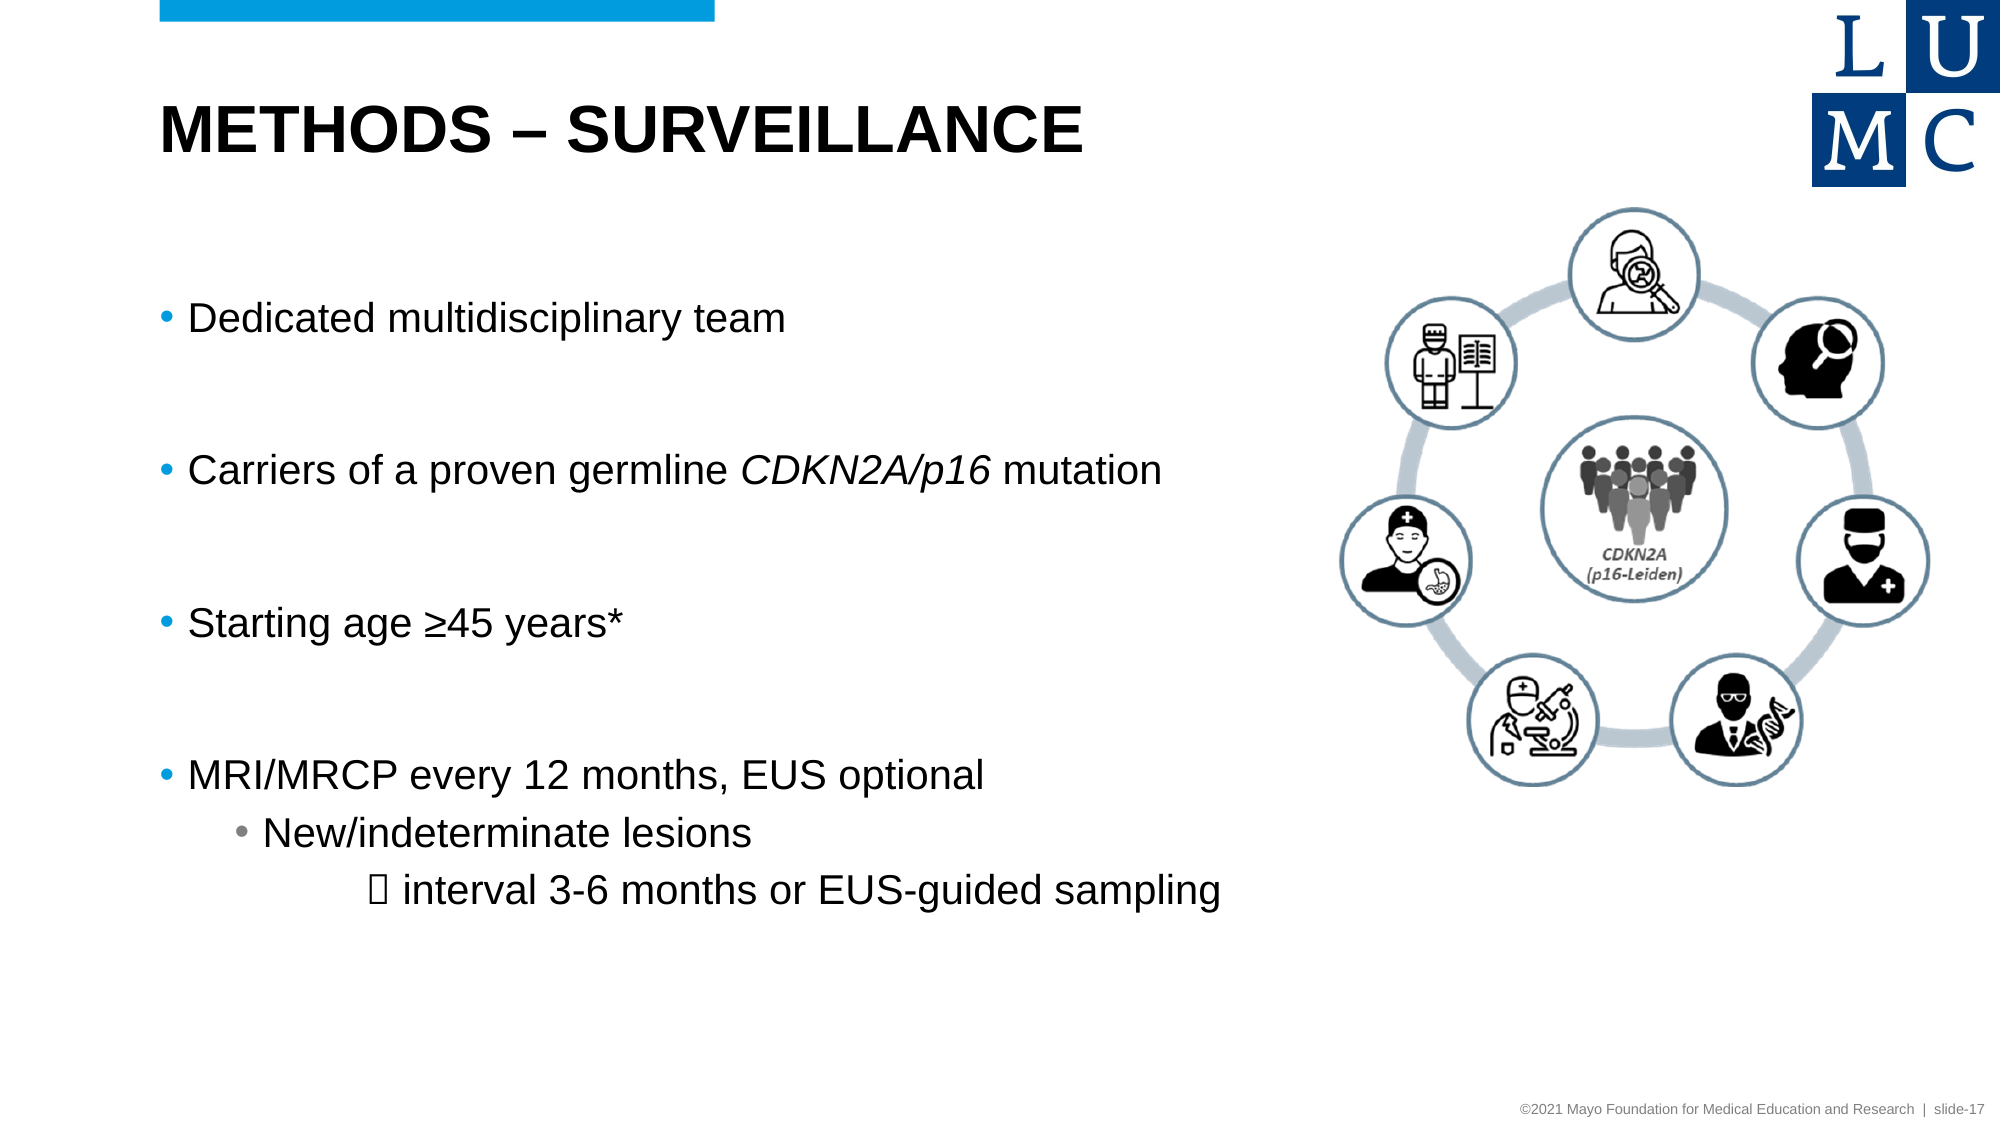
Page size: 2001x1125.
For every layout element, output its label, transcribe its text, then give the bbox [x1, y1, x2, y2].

picture [1812, 0, 2000, 188]
picture [1037, 207, 2000, 787]
title Methods – surveillance [159, 87, 1801, 185]
text_box Dedicated multidisciplinary team Carriers of a proven germline CDKN2A/p16 mutation Starting age ≥45 years* MRI/MRCP every 12 months, EUS optional New/indeterminate lesions  interval 3-6 months or EUS-guided sampling [159, 296, 1032, 742]
